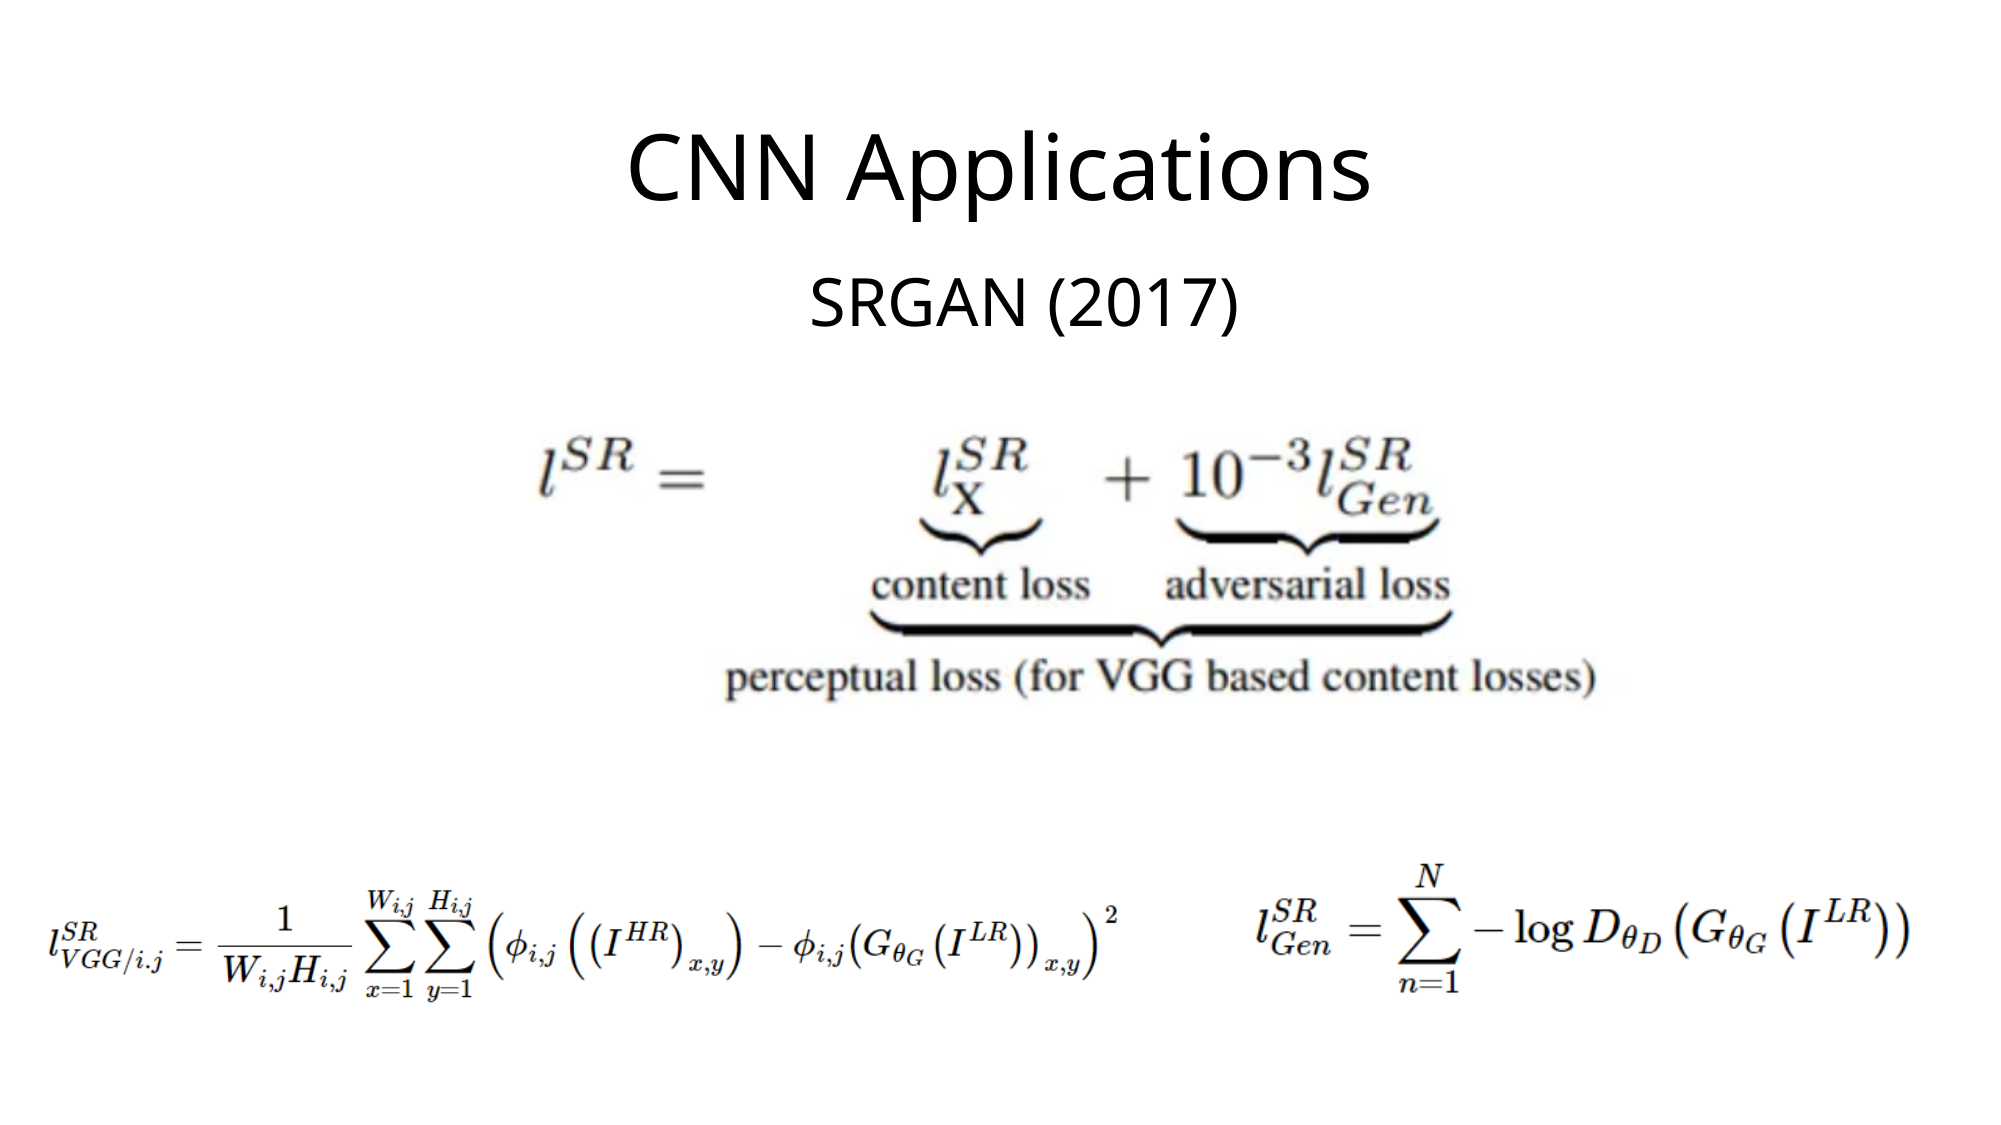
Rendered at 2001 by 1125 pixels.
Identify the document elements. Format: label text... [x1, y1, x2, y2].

text_box CNN Applications [137, 62, 1863, 280]
picture [0, 869, 1153, 1030]
text_box SRGAN (2017) [162, 196, 1888, 414]
picture [305, 366, 1745, 759]
picture [1171, 839, 1963, 1018]
